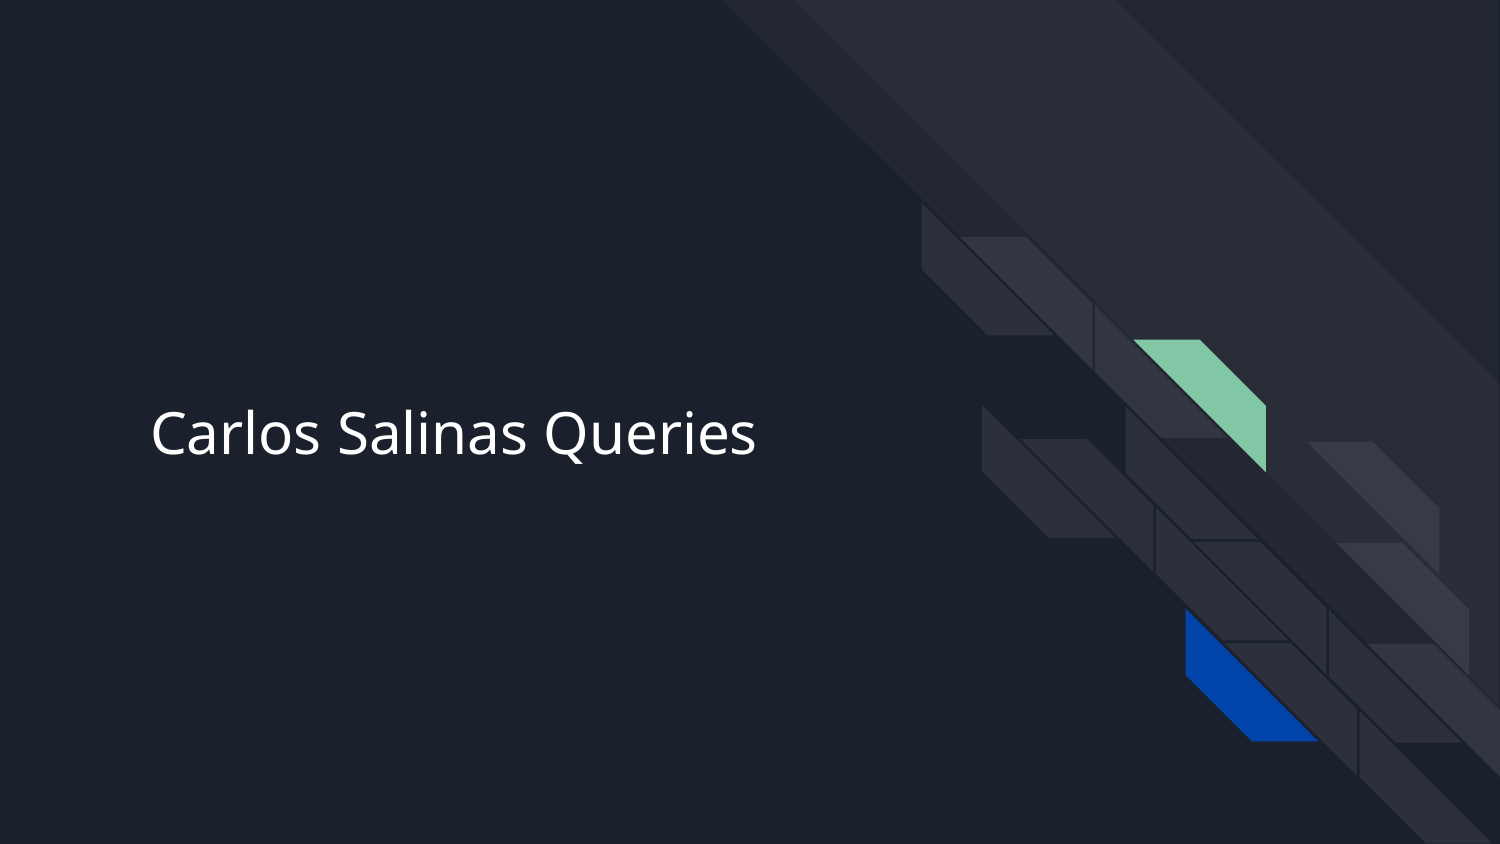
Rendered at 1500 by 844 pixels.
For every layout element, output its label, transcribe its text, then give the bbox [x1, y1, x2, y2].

title Carlos Salinas Queries [135, 336, 888, 526]
